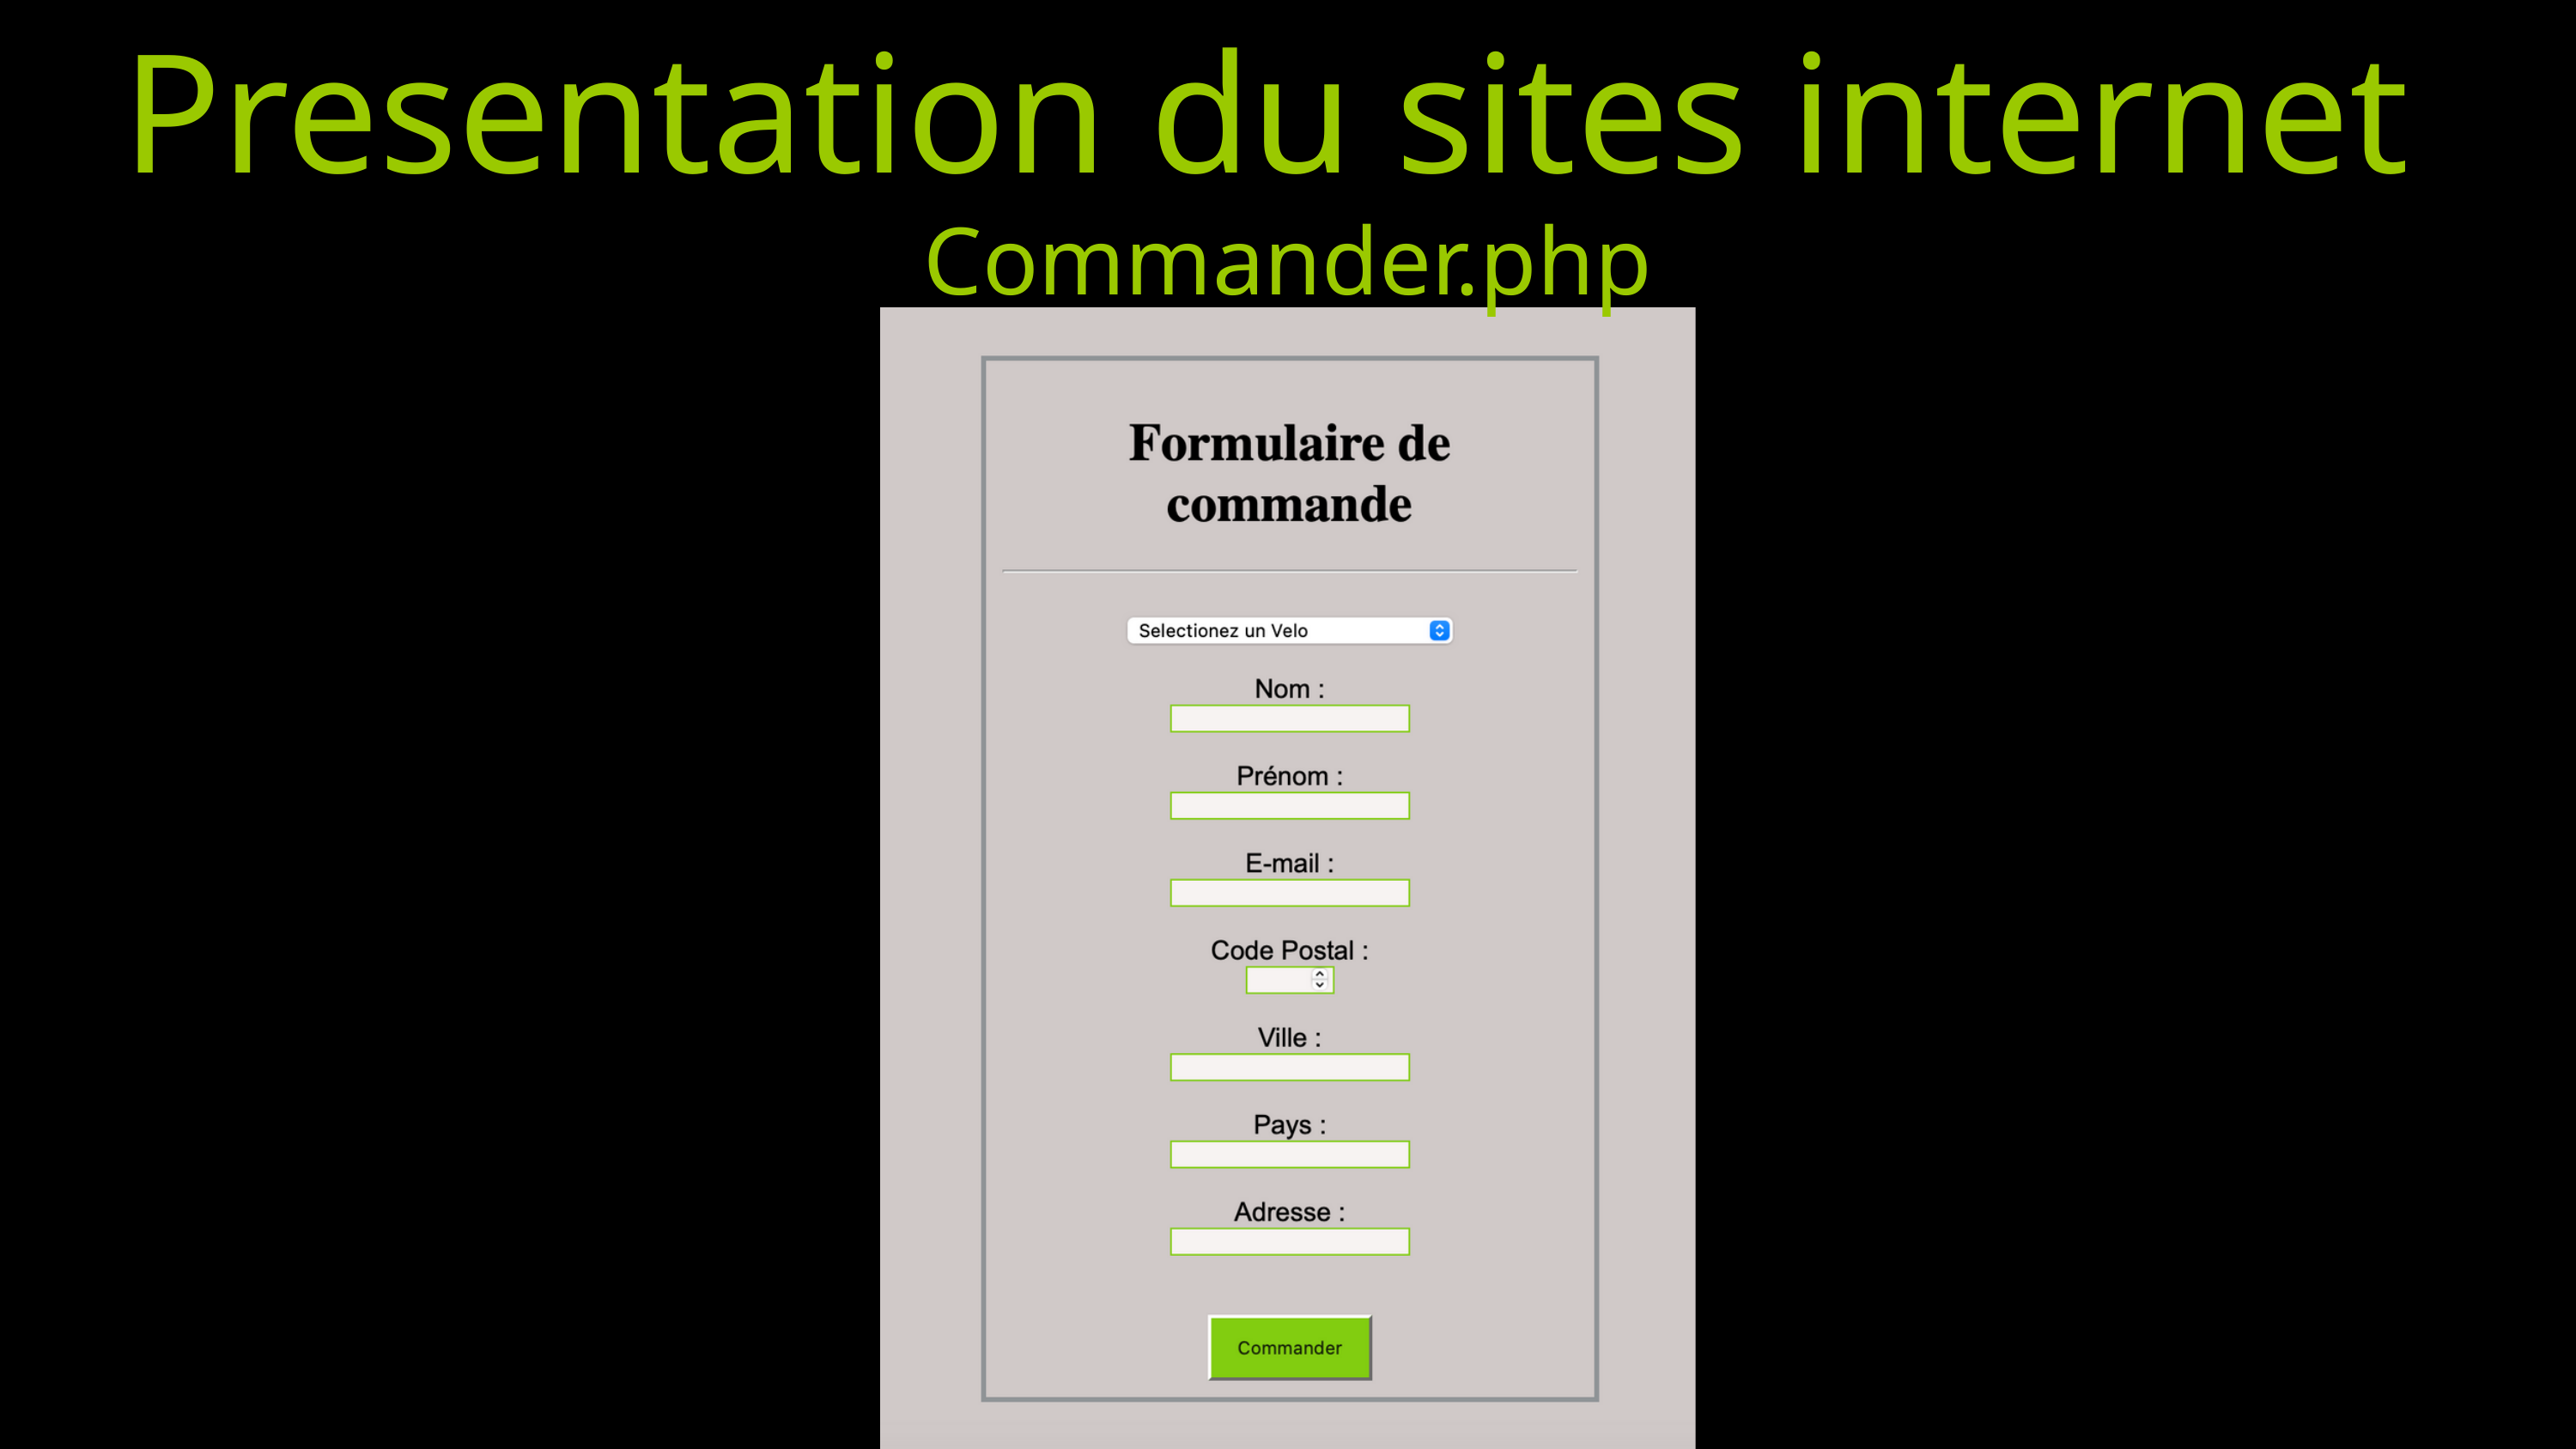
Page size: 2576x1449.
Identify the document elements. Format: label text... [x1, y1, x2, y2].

text_box Presentation du sites internet [33, 0, 2543, 207]
text_box Commander.php [898, 207, 1678, 313]
text_box [880, 307, 1696, 1449]
